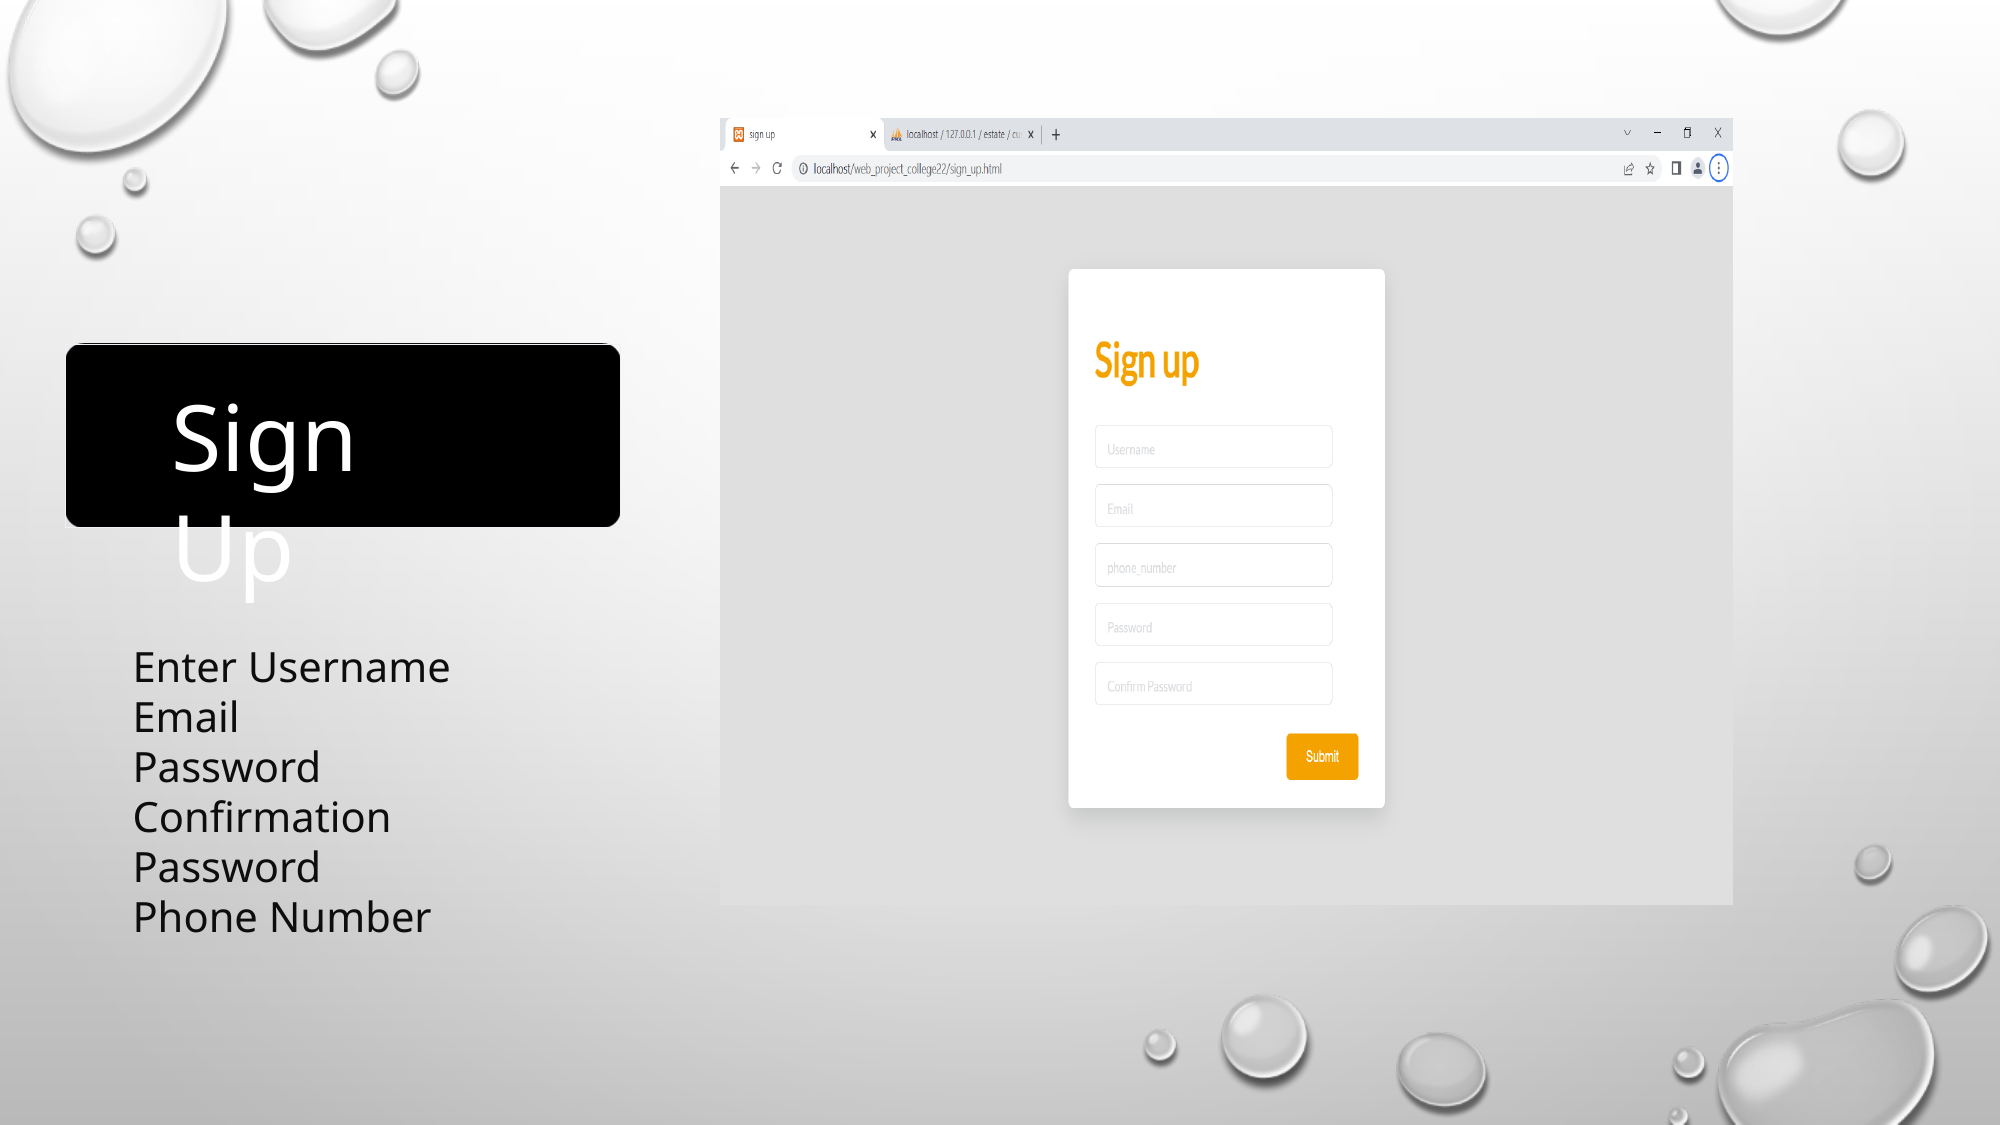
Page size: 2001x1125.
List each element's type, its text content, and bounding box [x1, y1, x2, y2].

picture [0, 0, 2000, 1125]
text_box Enter Username Email Password Confirmation Password Phone Number [117, 633, 570, 949]
text_box Sign Up [156, 537, 500, 608]
